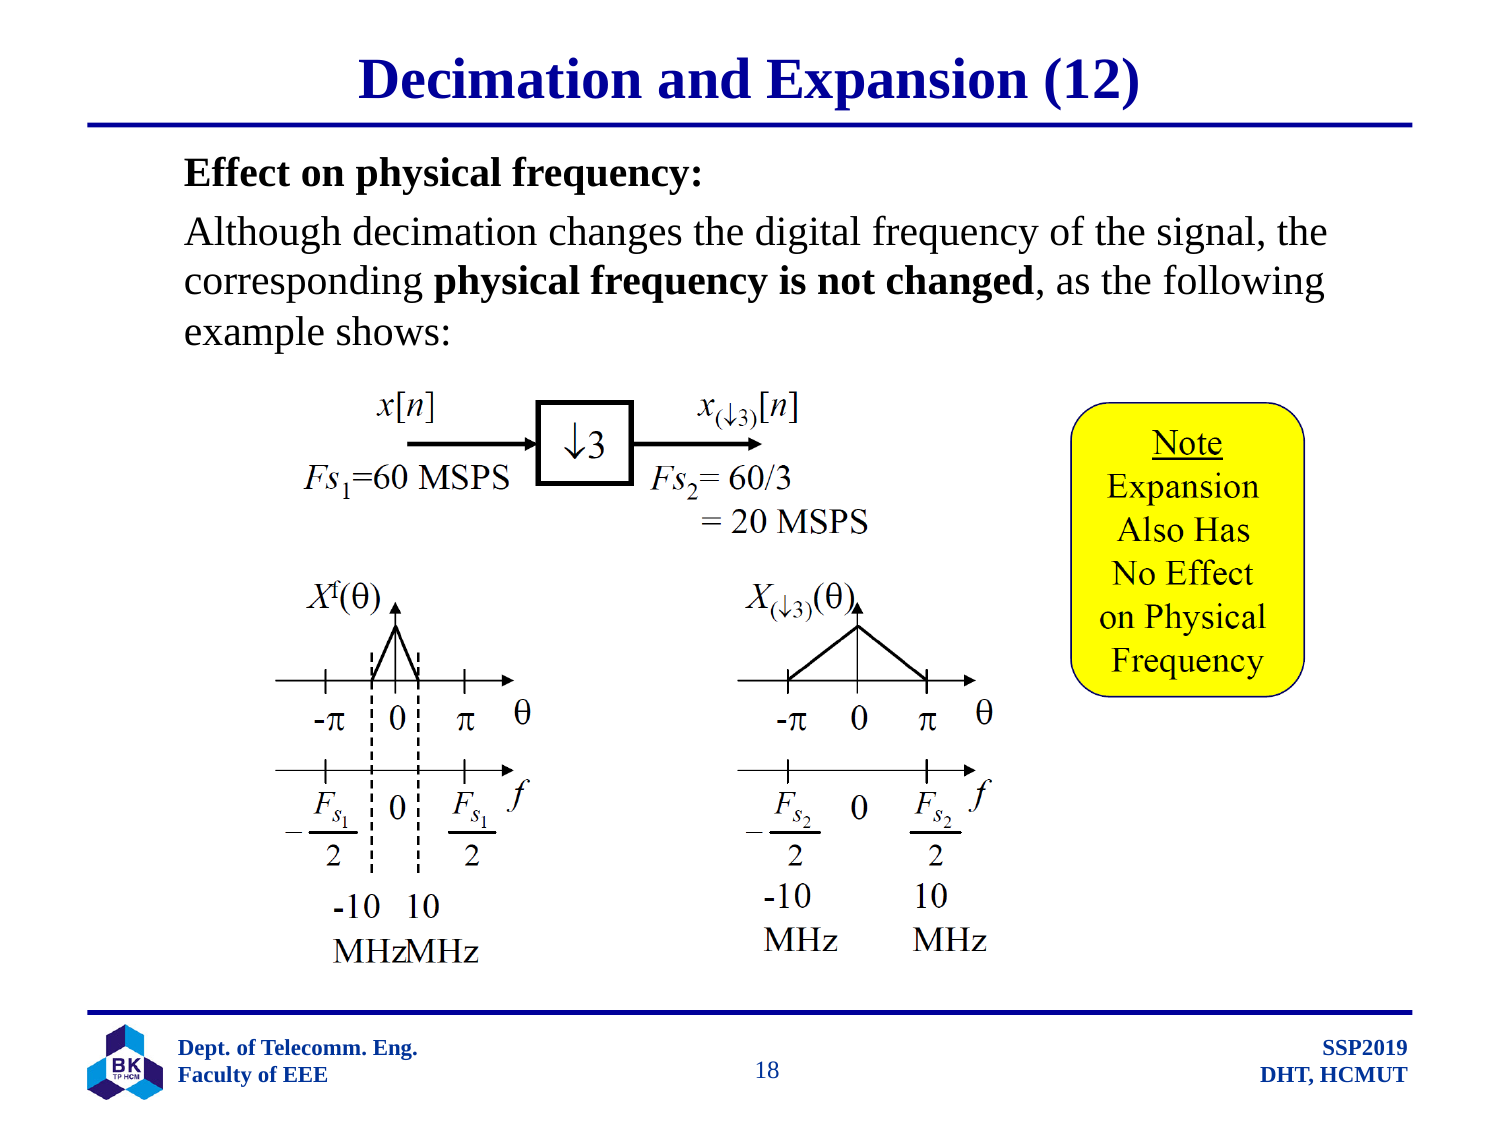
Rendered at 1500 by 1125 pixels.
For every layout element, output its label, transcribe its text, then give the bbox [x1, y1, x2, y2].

title Decimation and Expansion (12) [0, 37, 1500, 113]
picture [212, 365, 1313, 974]
list Effect on physical frequency: Although decimation changes the digital frequency of the signal, the corresponding physical frequency is not changed, as the following example shows: [112, 137, 1388, 988]
picture [87, 1024, 163, 1100]
slide_number 18 [424, 1037, 976, 1101]
